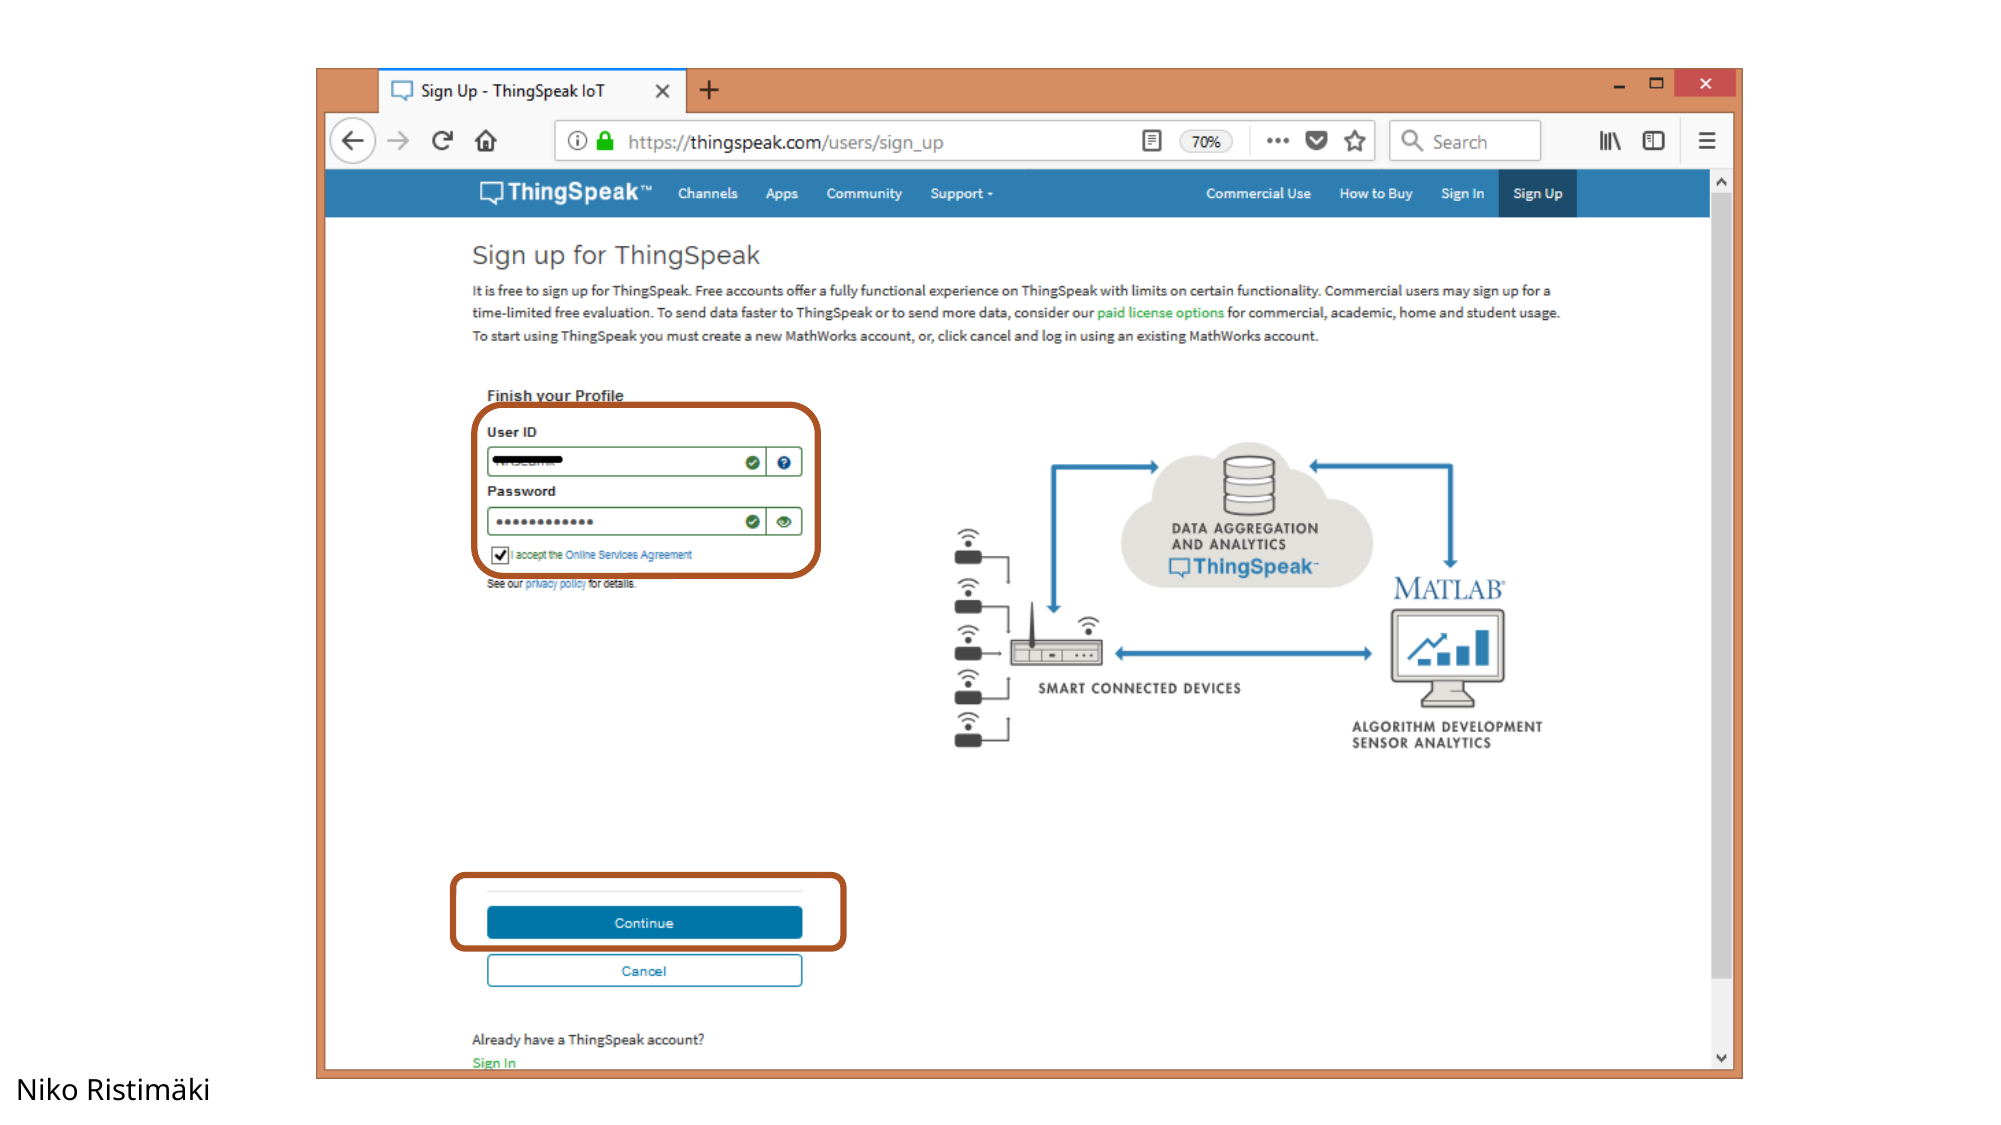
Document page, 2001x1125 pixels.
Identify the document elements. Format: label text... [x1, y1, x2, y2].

text_box Niko Ristimäki [1, 1064, 226, 1115]
picture [316, 68, 1744, 1079]
